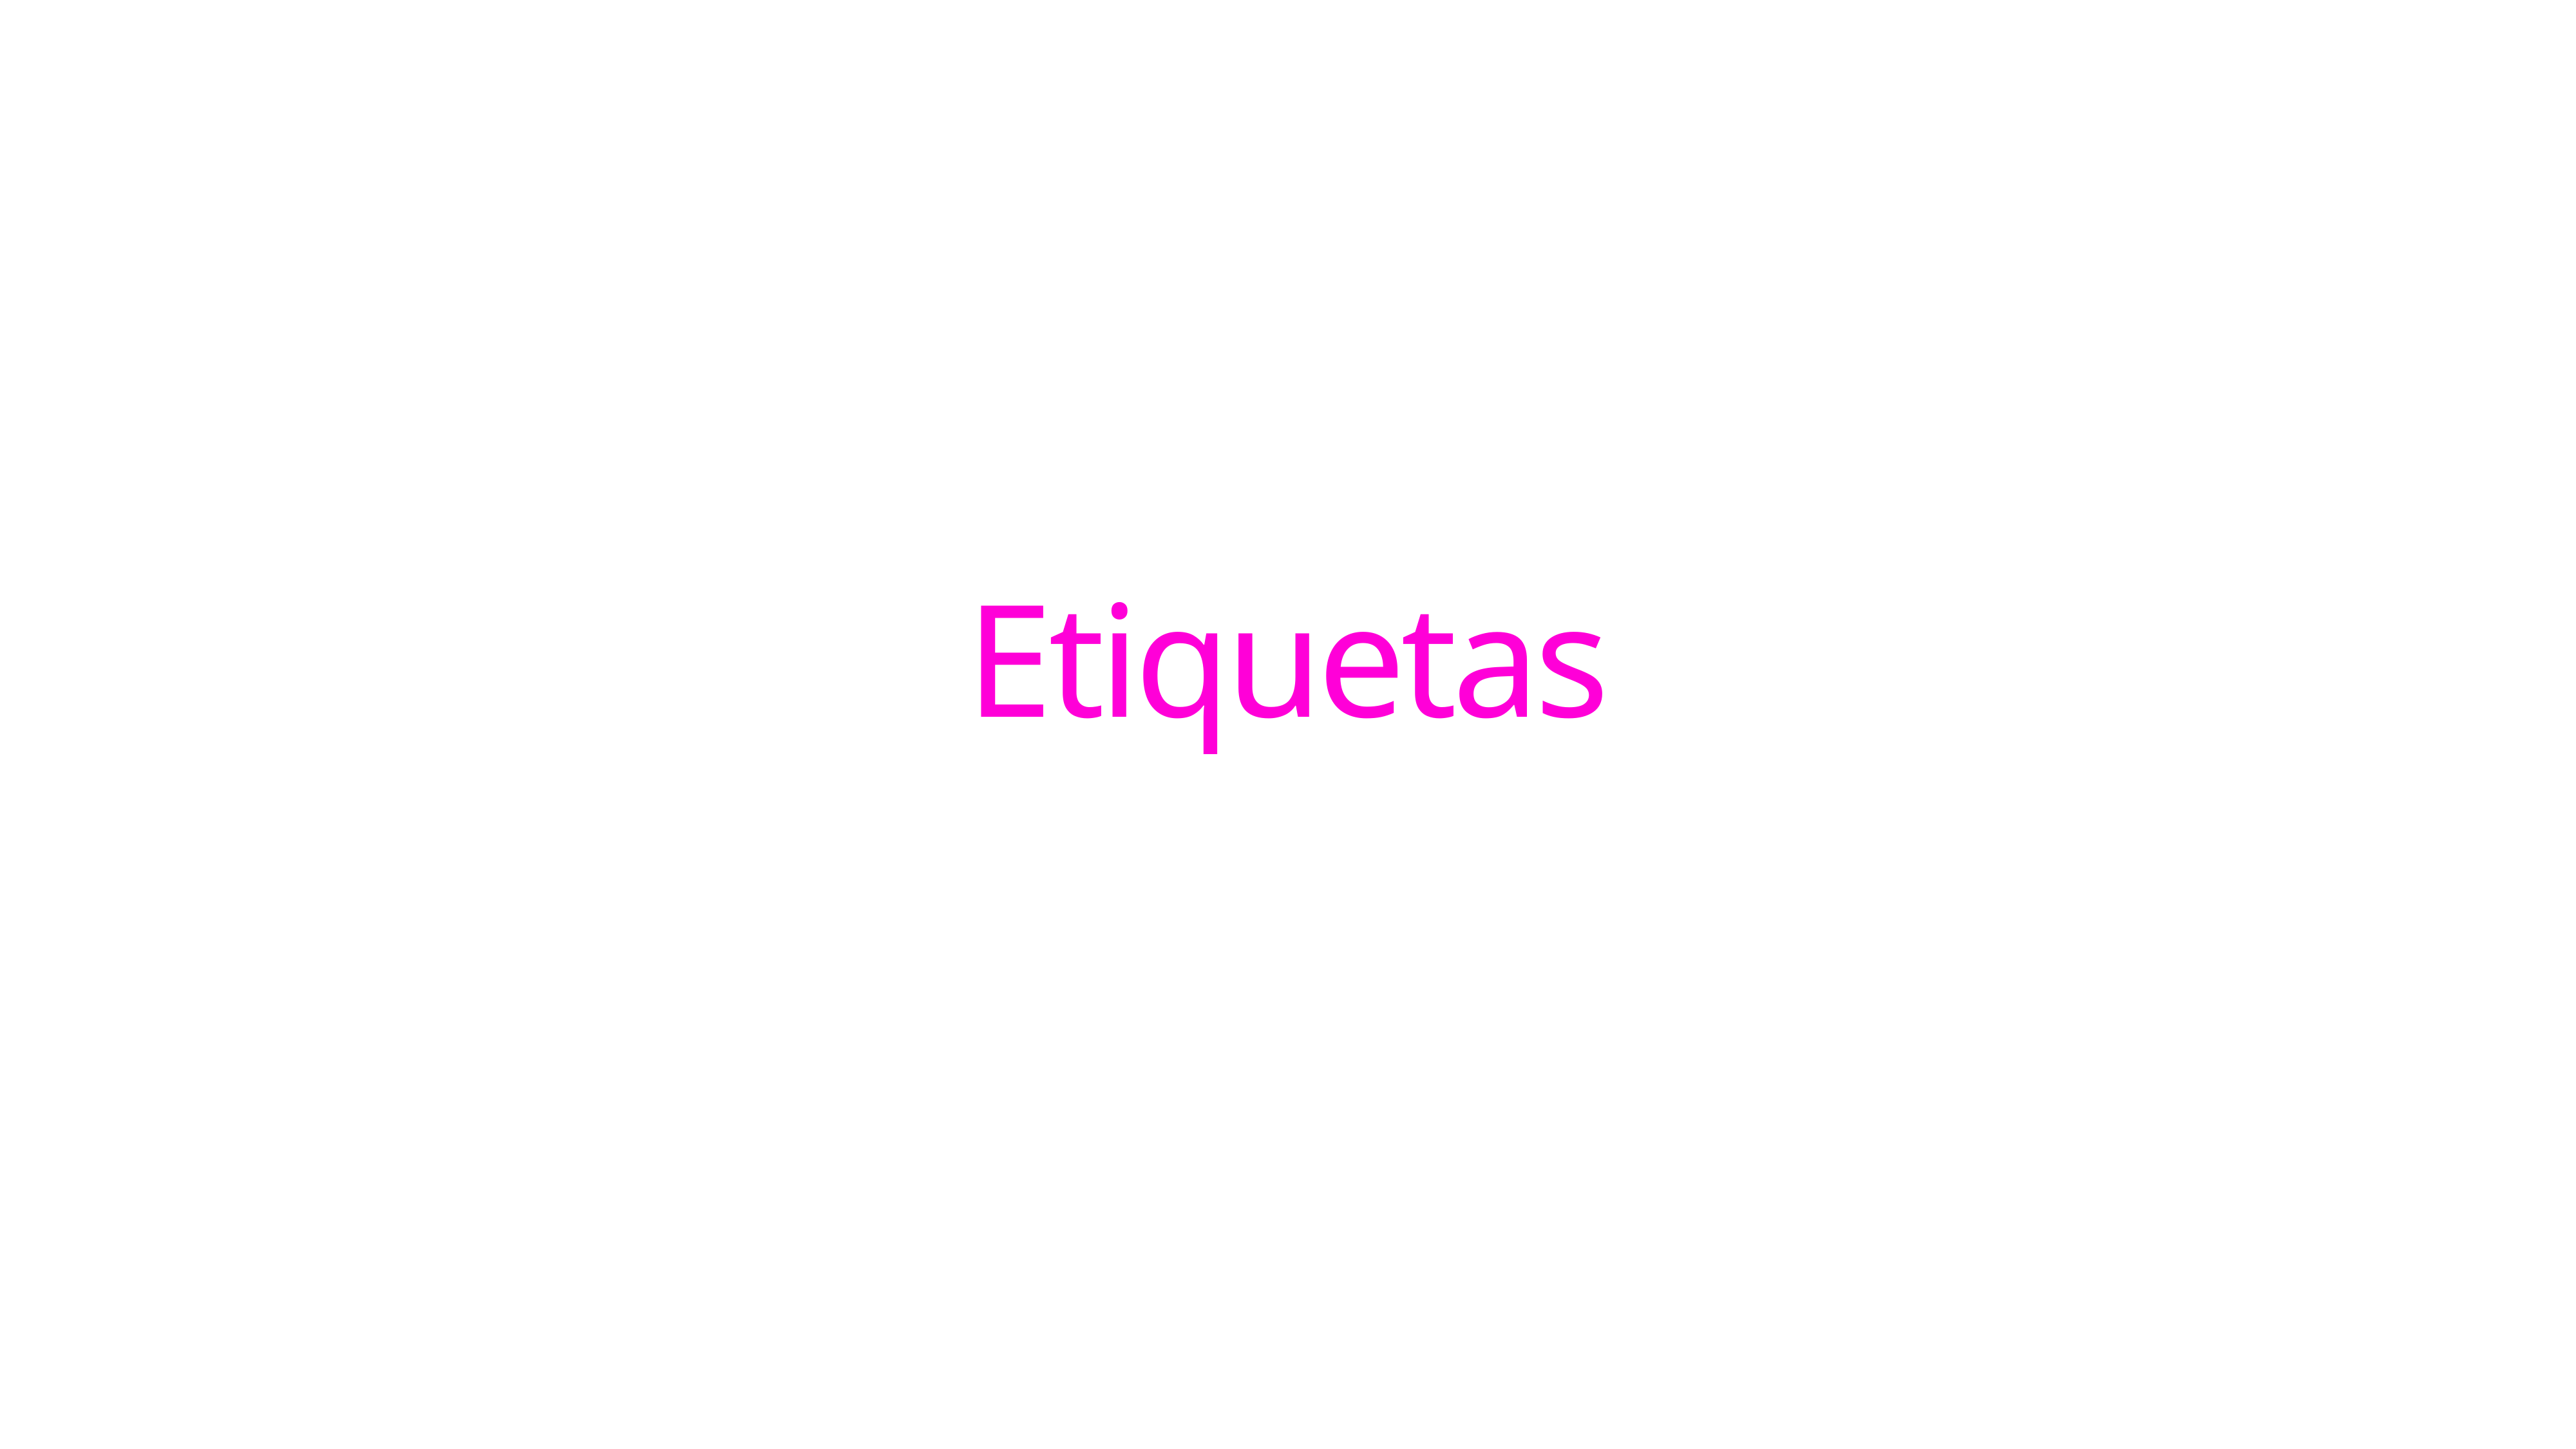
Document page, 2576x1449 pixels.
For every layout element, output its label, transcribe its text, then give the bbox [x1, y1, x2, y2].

title Etiquetas [133, 346, 2443, 757]
